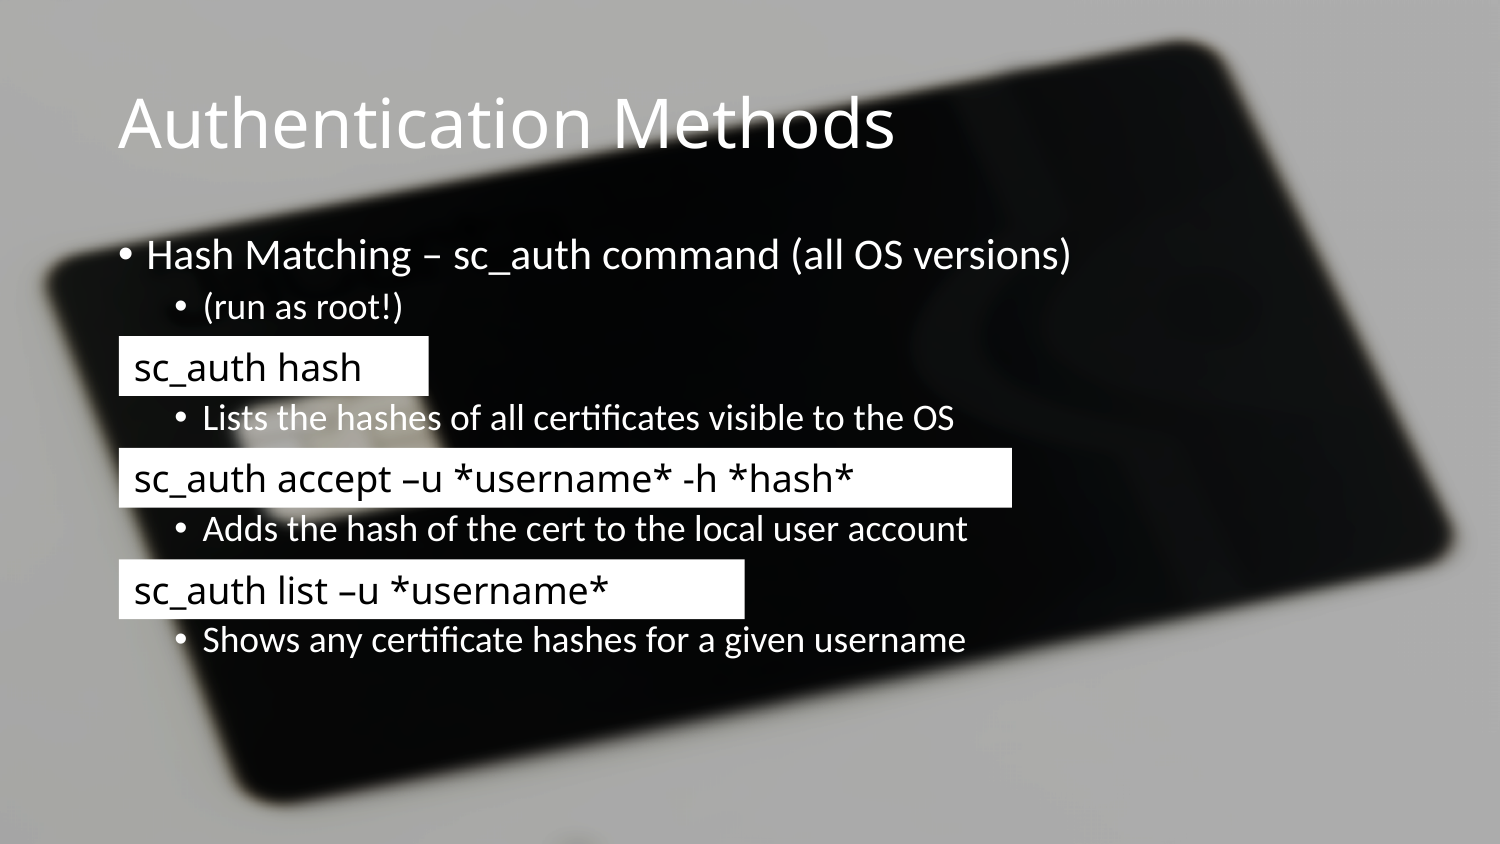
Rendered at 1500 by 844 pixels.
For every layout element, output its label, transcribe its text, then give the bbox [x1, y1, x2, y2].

text_box sc_auth hash [118, 336, 429, 396]
text_box sc_auth list –u *username* [118, 559, 745, 620]
text_box sc_auth accept –u *username* -h *hash* [118, 447, 1012, 508]
picture [0, 0, 1500, 844]
title Authentication Methods [103, 44, 1397, 208]
list Hash Matching – sc_auth command (all OS versions) (run as root!) sc_auth hash Lists the hashes of all certificates visible to the OS sc_auth accept –u *username* -h *hash* Adds the hash of the cert to the local user account sc_auth list –u *user* Shows any certificate hashes for a given username [103, 224, 1397, 760]
